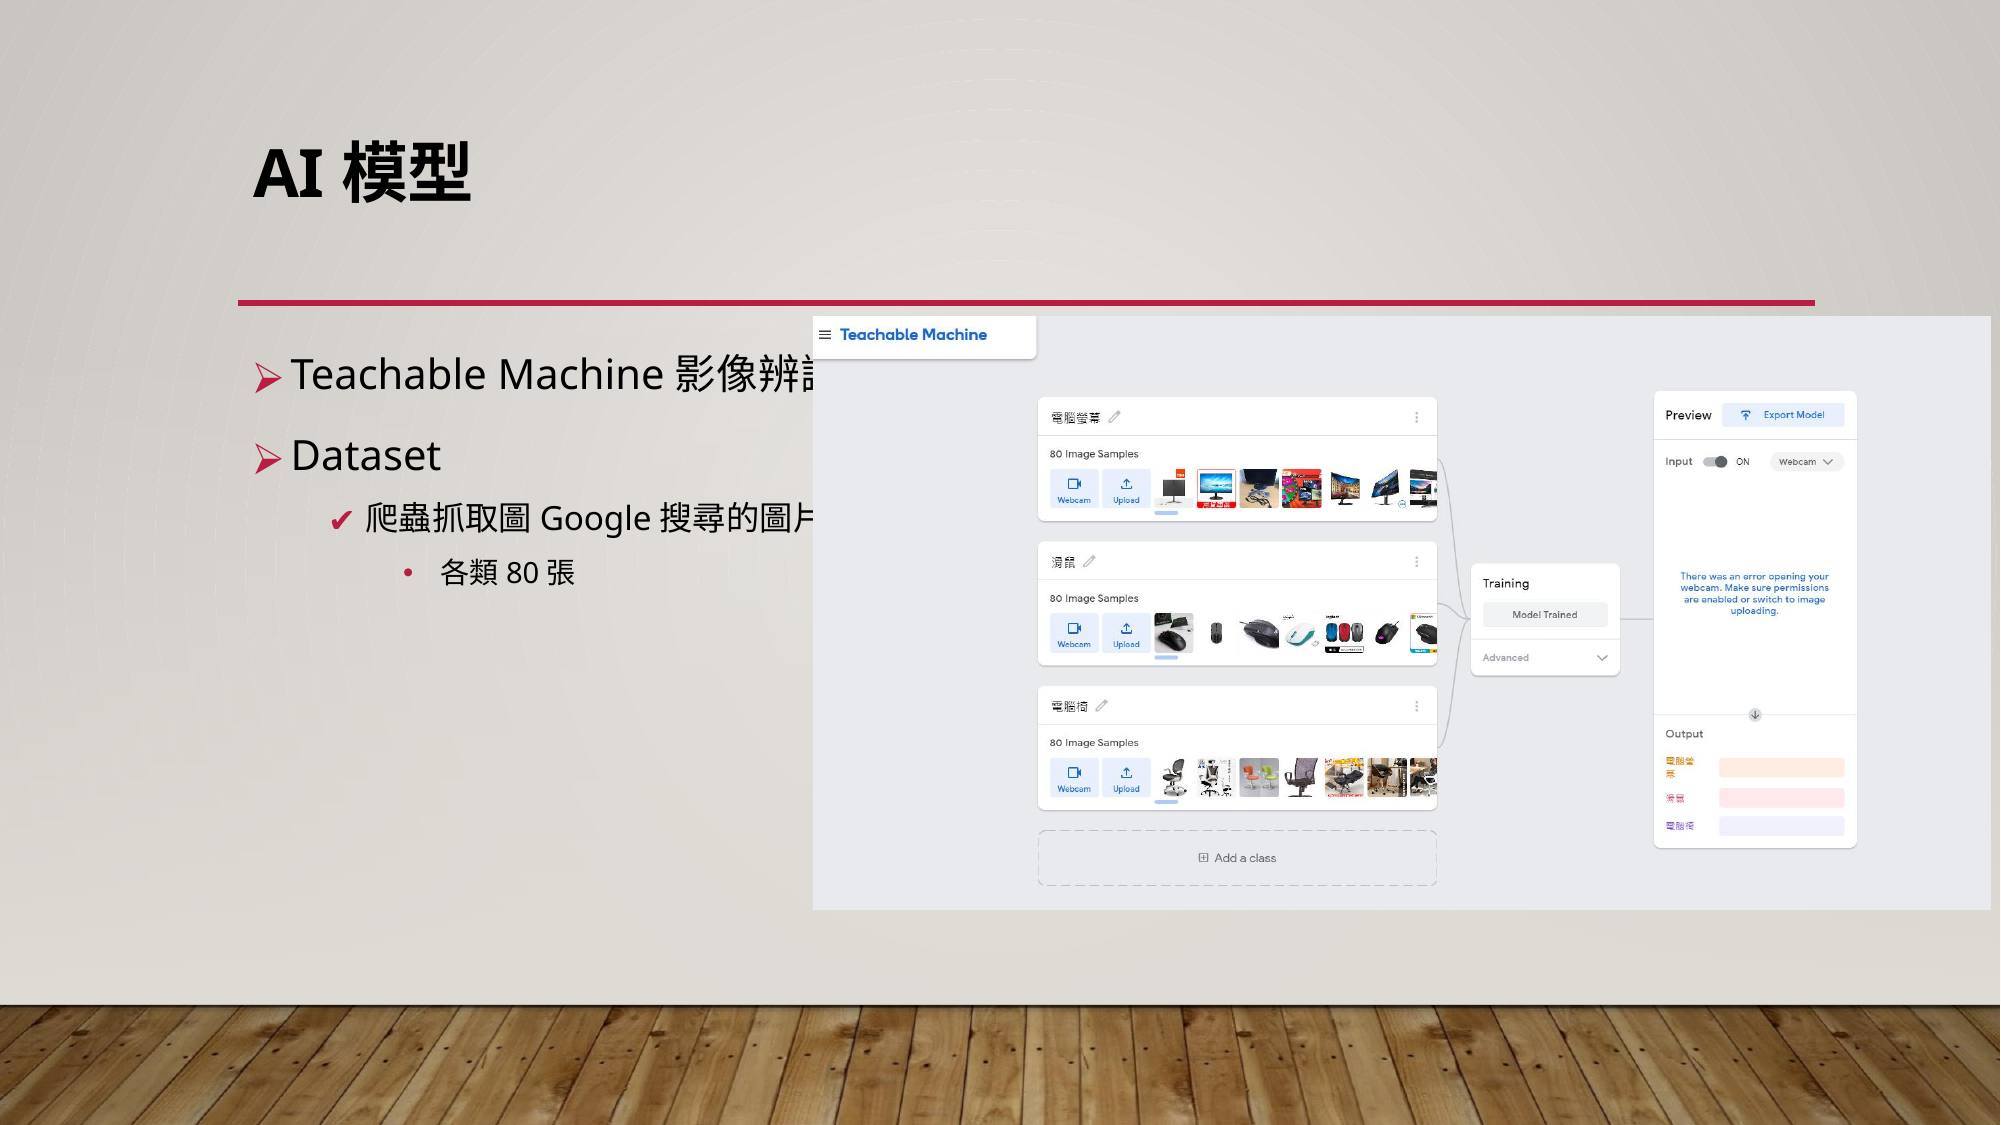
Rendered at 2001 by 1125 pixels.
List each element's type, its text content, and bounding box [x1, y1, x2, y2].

picture [812, 316, 1991, 910]
list Teachable Machine影像辨識 Dataset 爬蟲抓取圖Google搜尋的圖片 各類80張 [238, 330, 807, 897]
title AI模型 [238, 131, 1814, 305]
picture [0, 1005, 2000, 1125]
